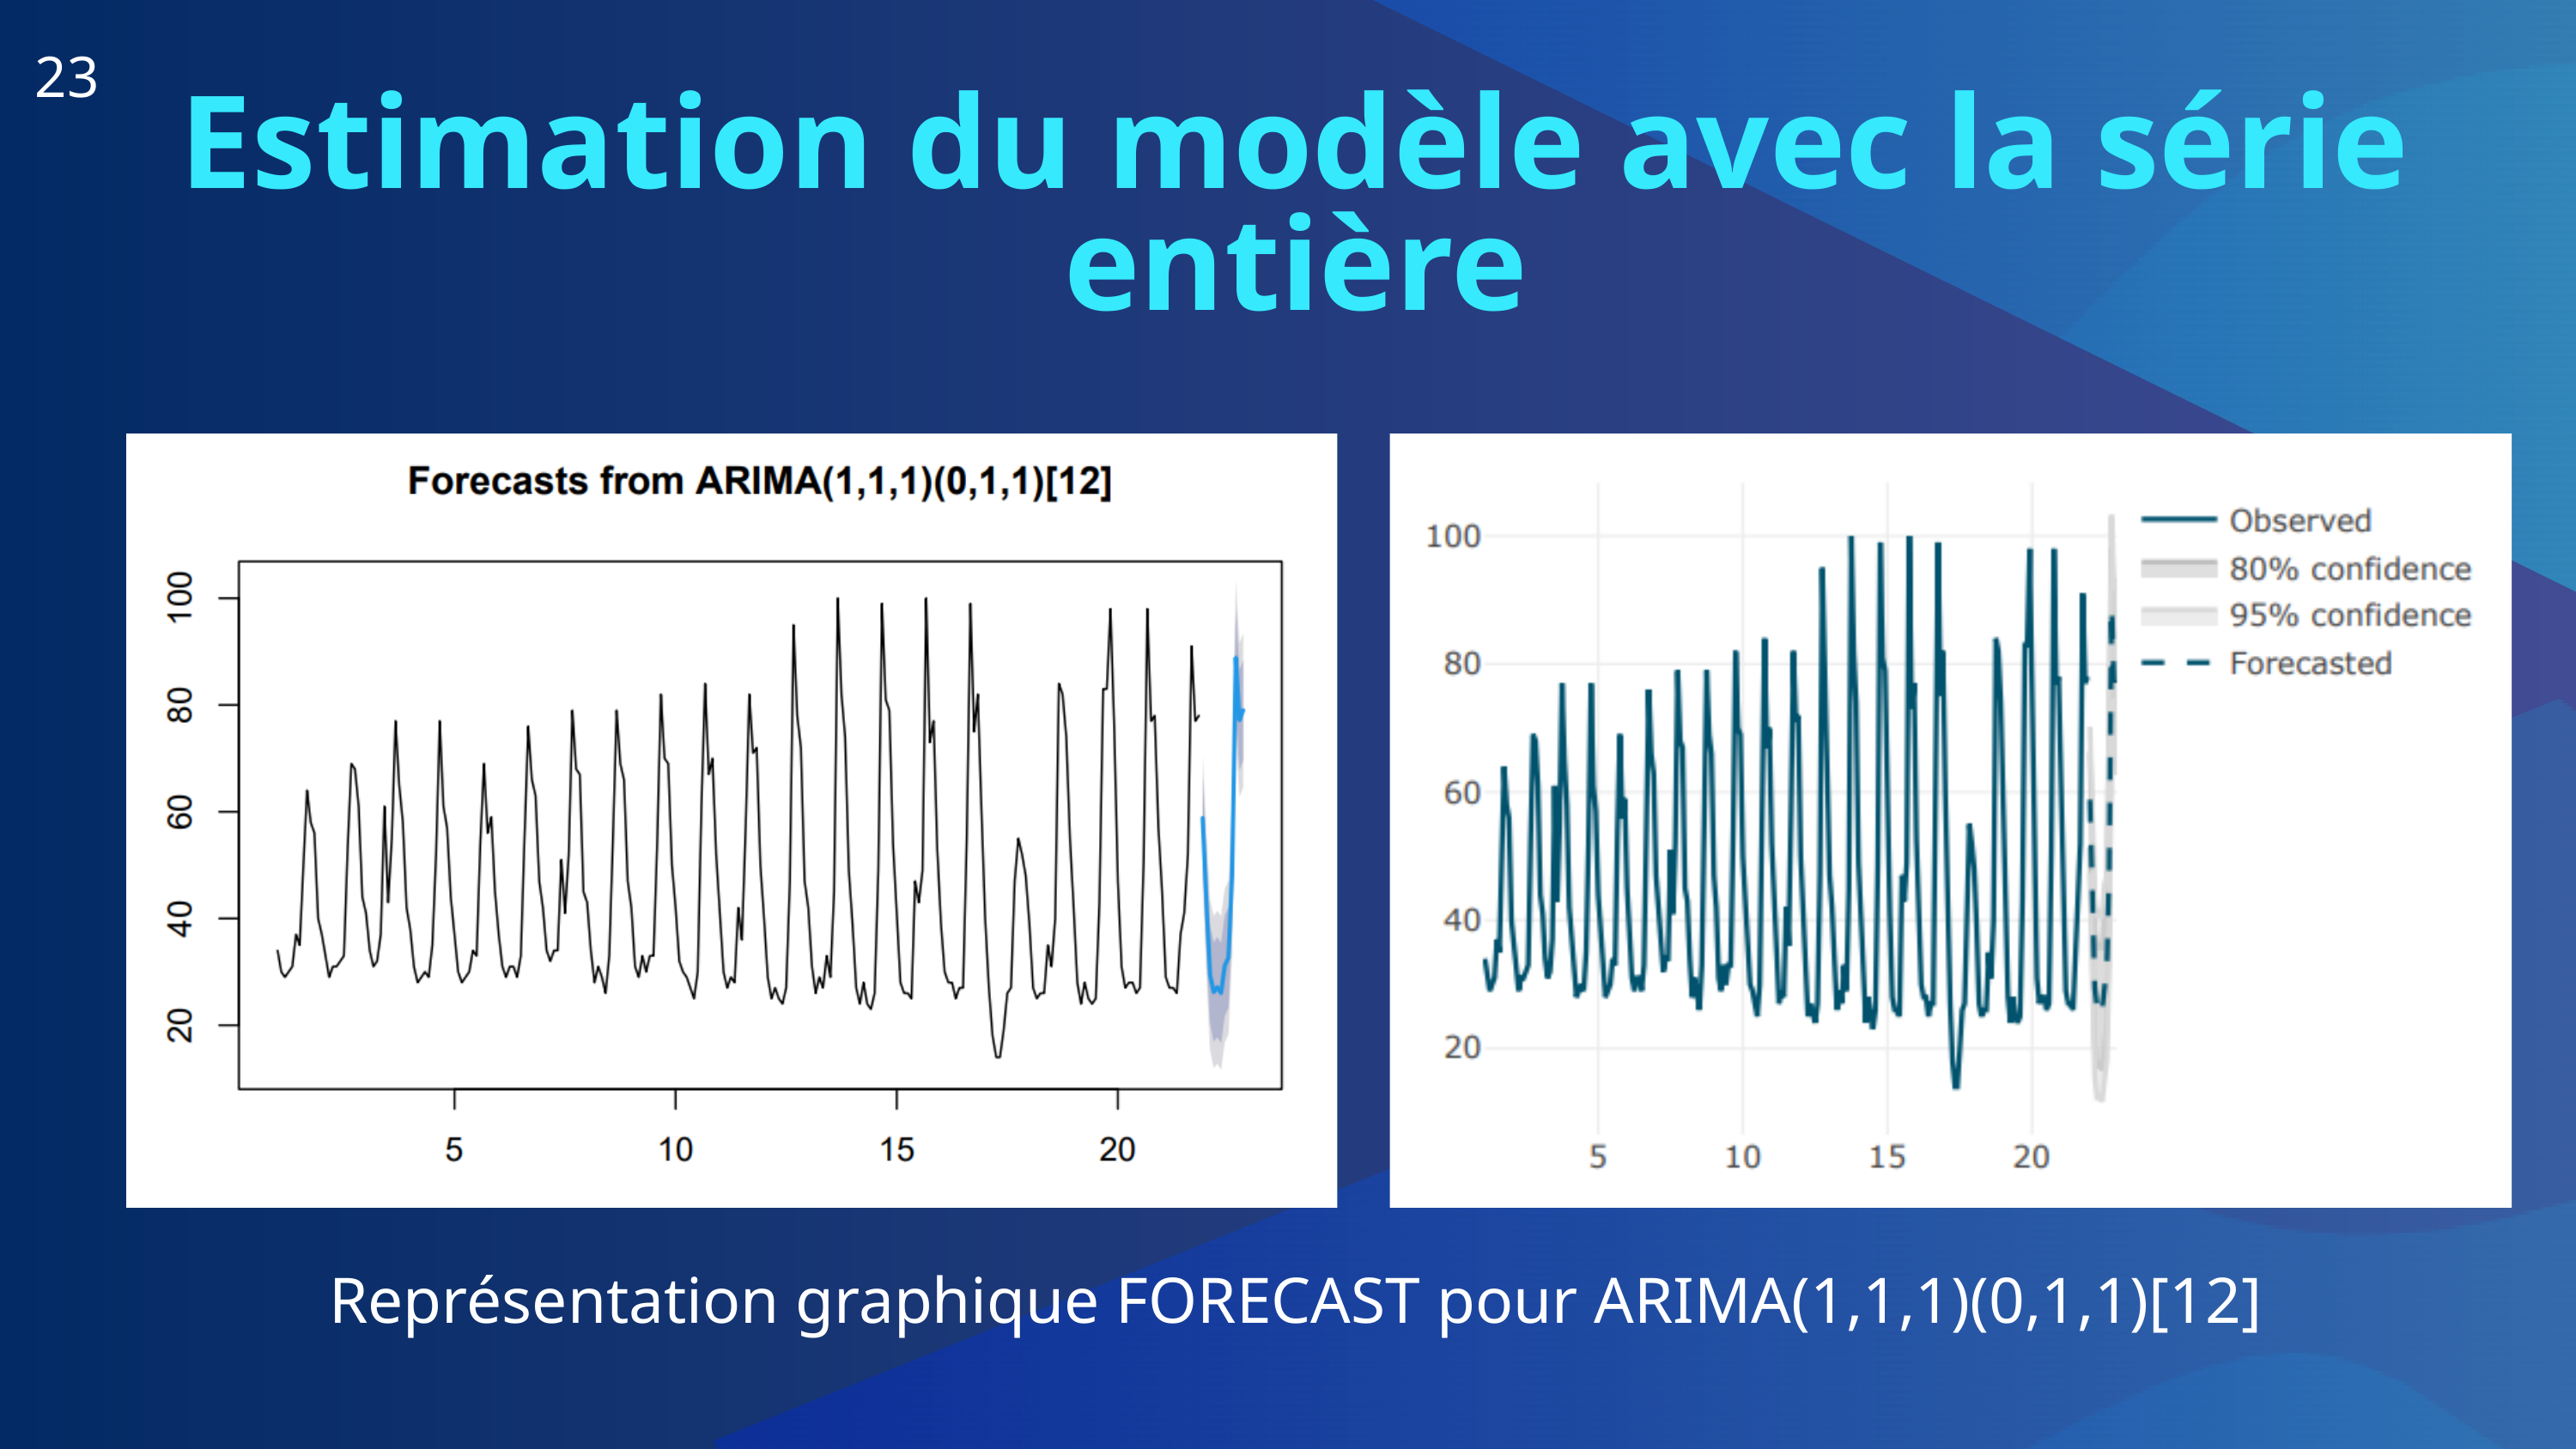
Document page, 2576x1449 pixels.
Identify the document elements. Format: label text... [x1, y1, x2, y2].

text_box [126, 433, 1338, 1208]
text_box Représentation graphique FORECAST pour ARIMA(1,1,1)(0,1,1)[12] [327, 1276, 2265, 1336]
text_box [1389, 433, 2512, 1208]
text_box [714, 691, 2576, 1449]
text_box [1372, 0, 2576, 592]
text_box Estimation du modèle avec la série entière [144, 91, 2448, 336]
text_box 23 [34, 35, 186, 109]
